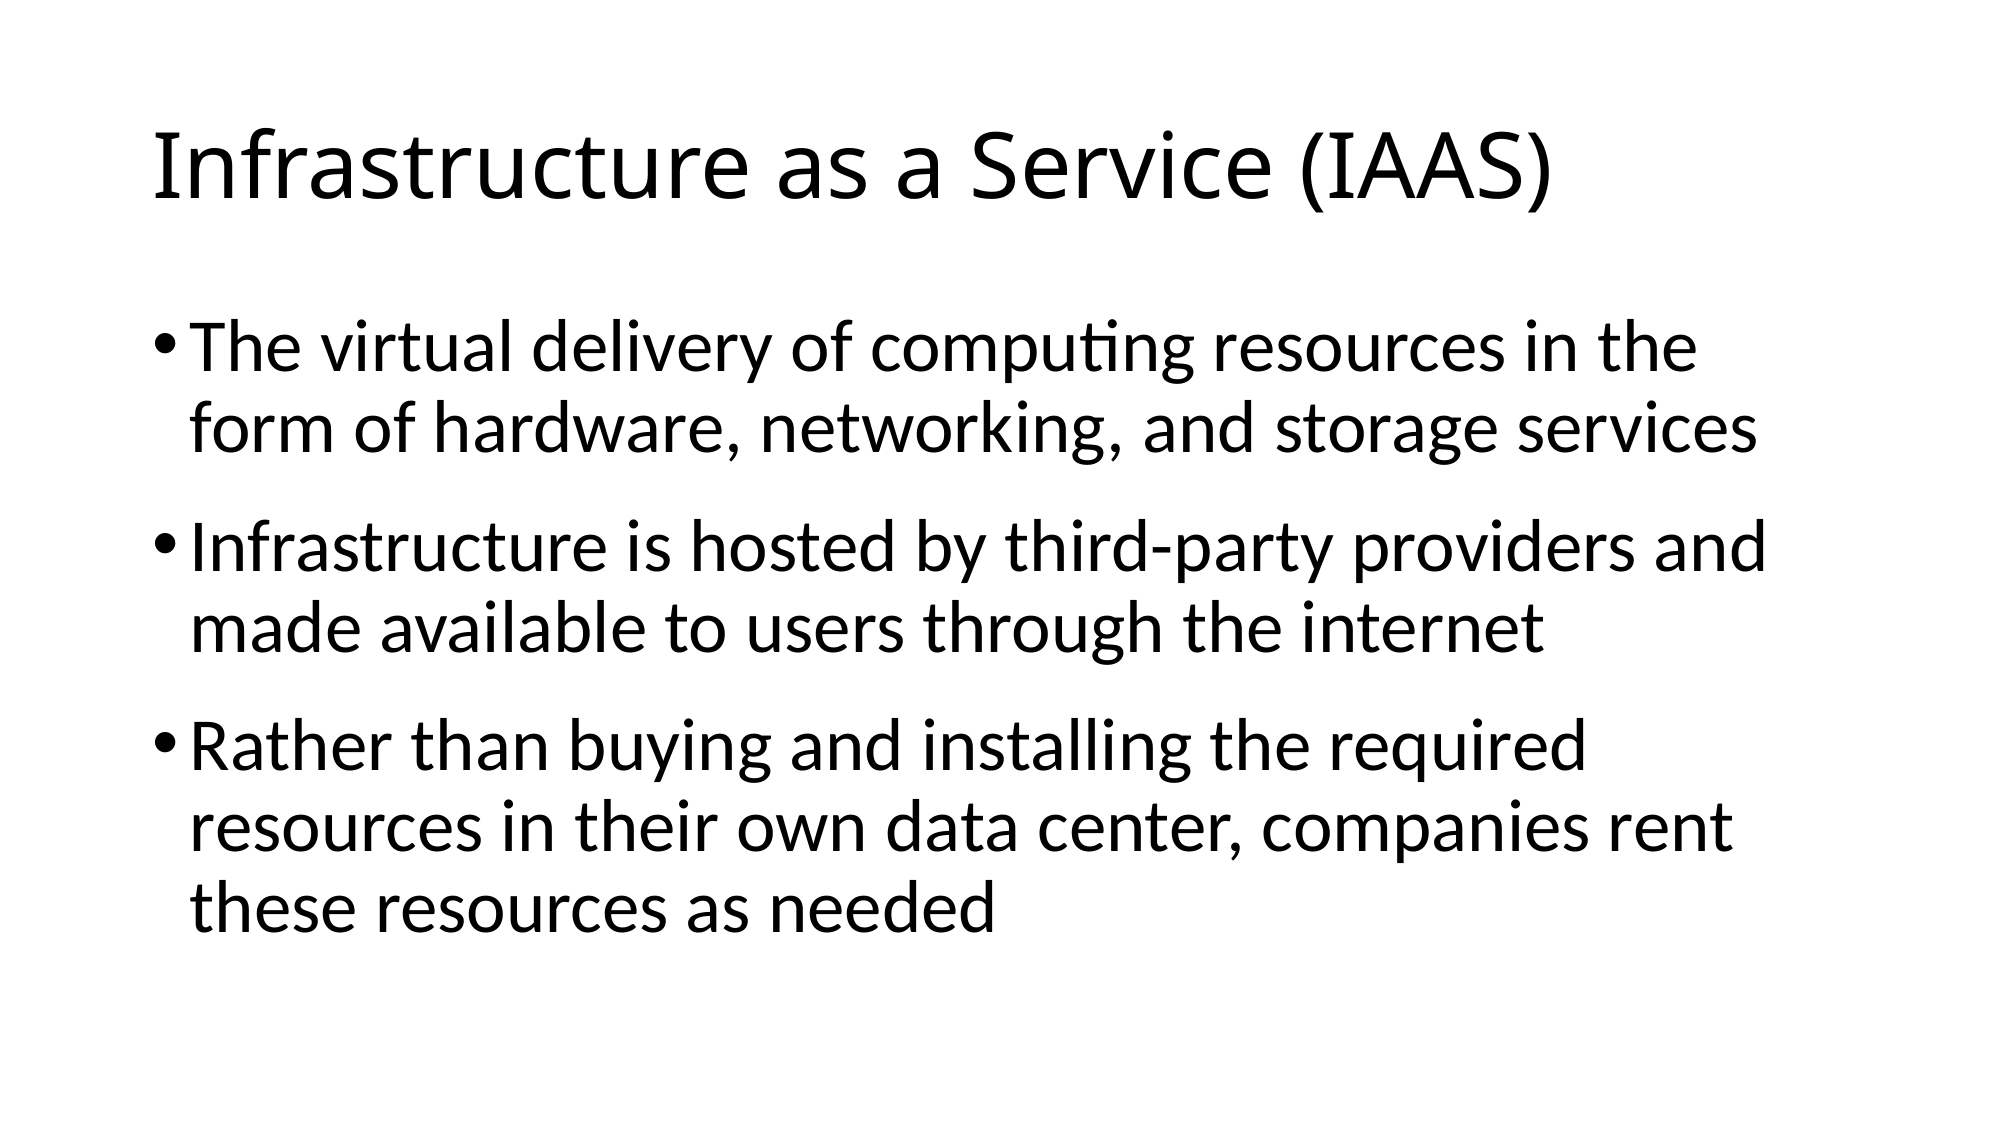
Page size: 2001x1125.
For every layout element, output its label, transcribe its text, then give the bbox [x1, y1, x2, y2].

title Infrastructure as a Service (IAAS) [137, 59, 1863, 278]
list The virtual delivery of computing resources in the form of hardware, networking, and storage services Infrastructure is hosted by third-party providers and made available to users through the internet Rather than buying and installing the required resources in their own data center, companies rent these resources as needed [137, 299, 1863, 1014]
